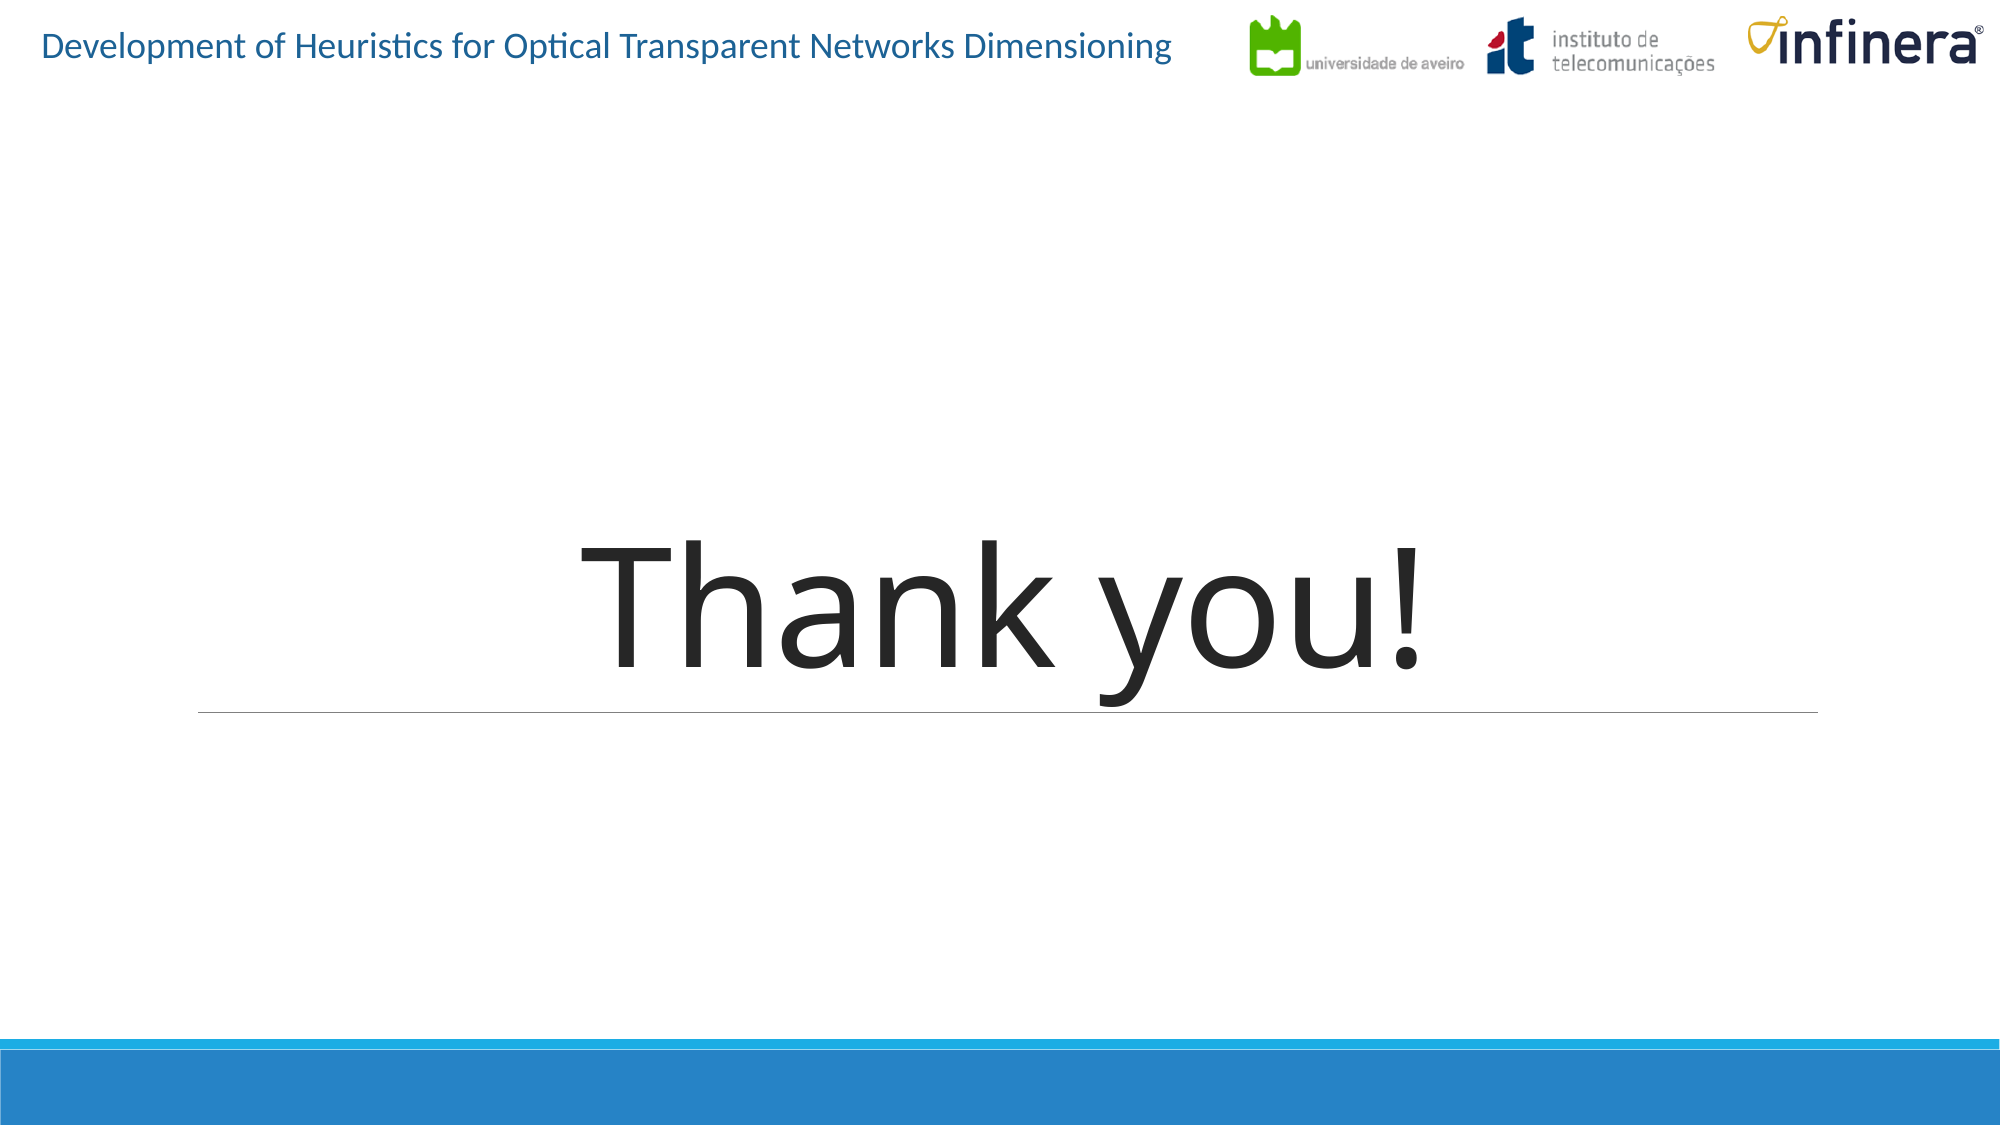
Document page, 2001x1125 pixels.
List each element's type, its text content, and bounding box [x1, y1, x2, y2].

text_box Development of Heuristics for Optical Transparent Networks Dimensioning [26, 13, 1235, 74]
picture [1238, 0, 2000, 86]
title Thank you! [180, 124, 1830, 710]
